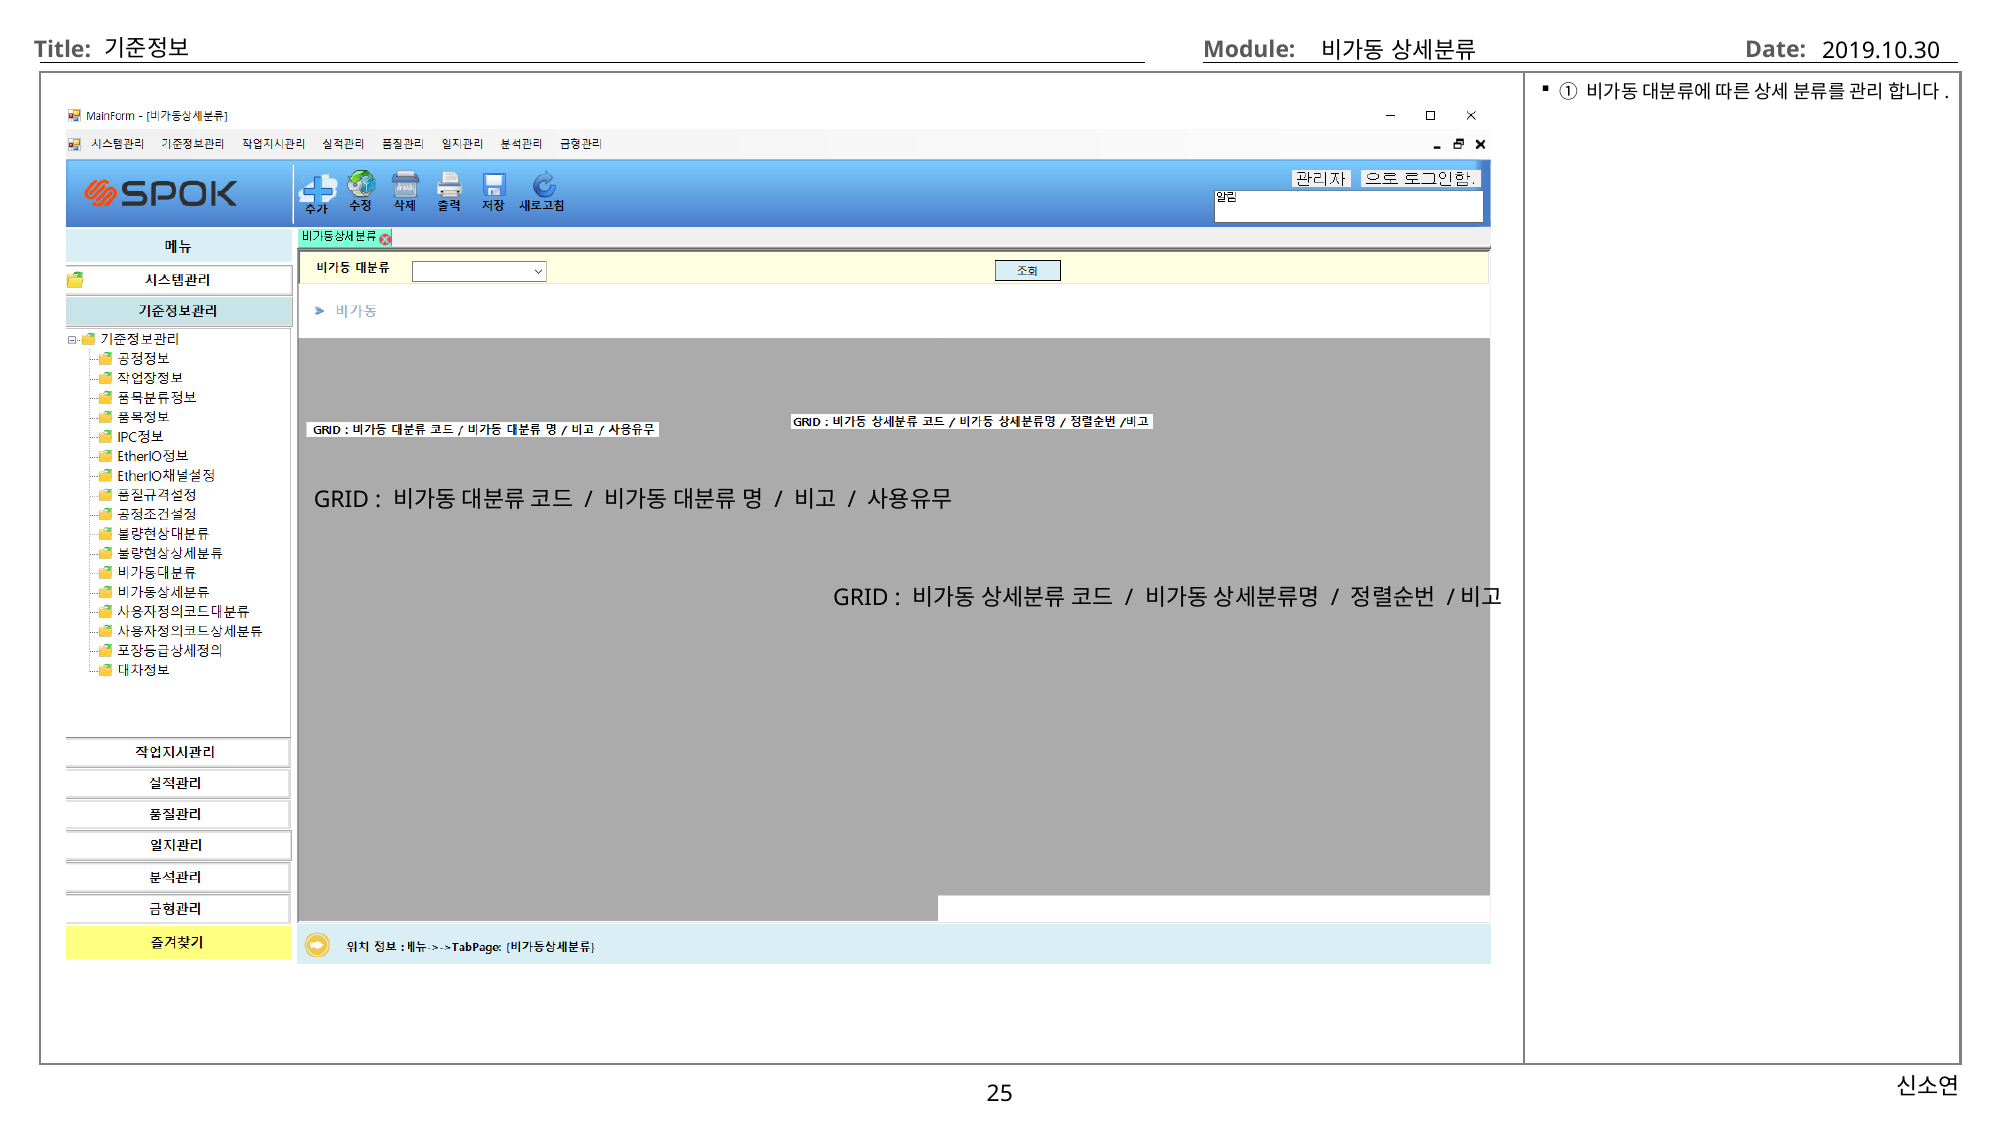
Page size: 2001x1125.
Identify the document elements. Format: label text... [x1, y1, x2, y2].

picture [66, 105, 1491, 964]
list 비가동 상세분류 [1321, 31, 1651, 67]
title 기준정보 [104, 29, 1123, 66]
text_box ① 비가동 대분류에 따른 상세 분류를 관리 합니다. [1526, 72, 1960, 144]
list 신소연 [1526, 1067, 1960, 1103]
list 2019.10.30 [1822, 31, 1990, 67]
text_box GRID : 비가동 상세분류 코드 / 비가동 상세분류명 / 정렬순번 /비고 [1491, 567, 1651, 618]
